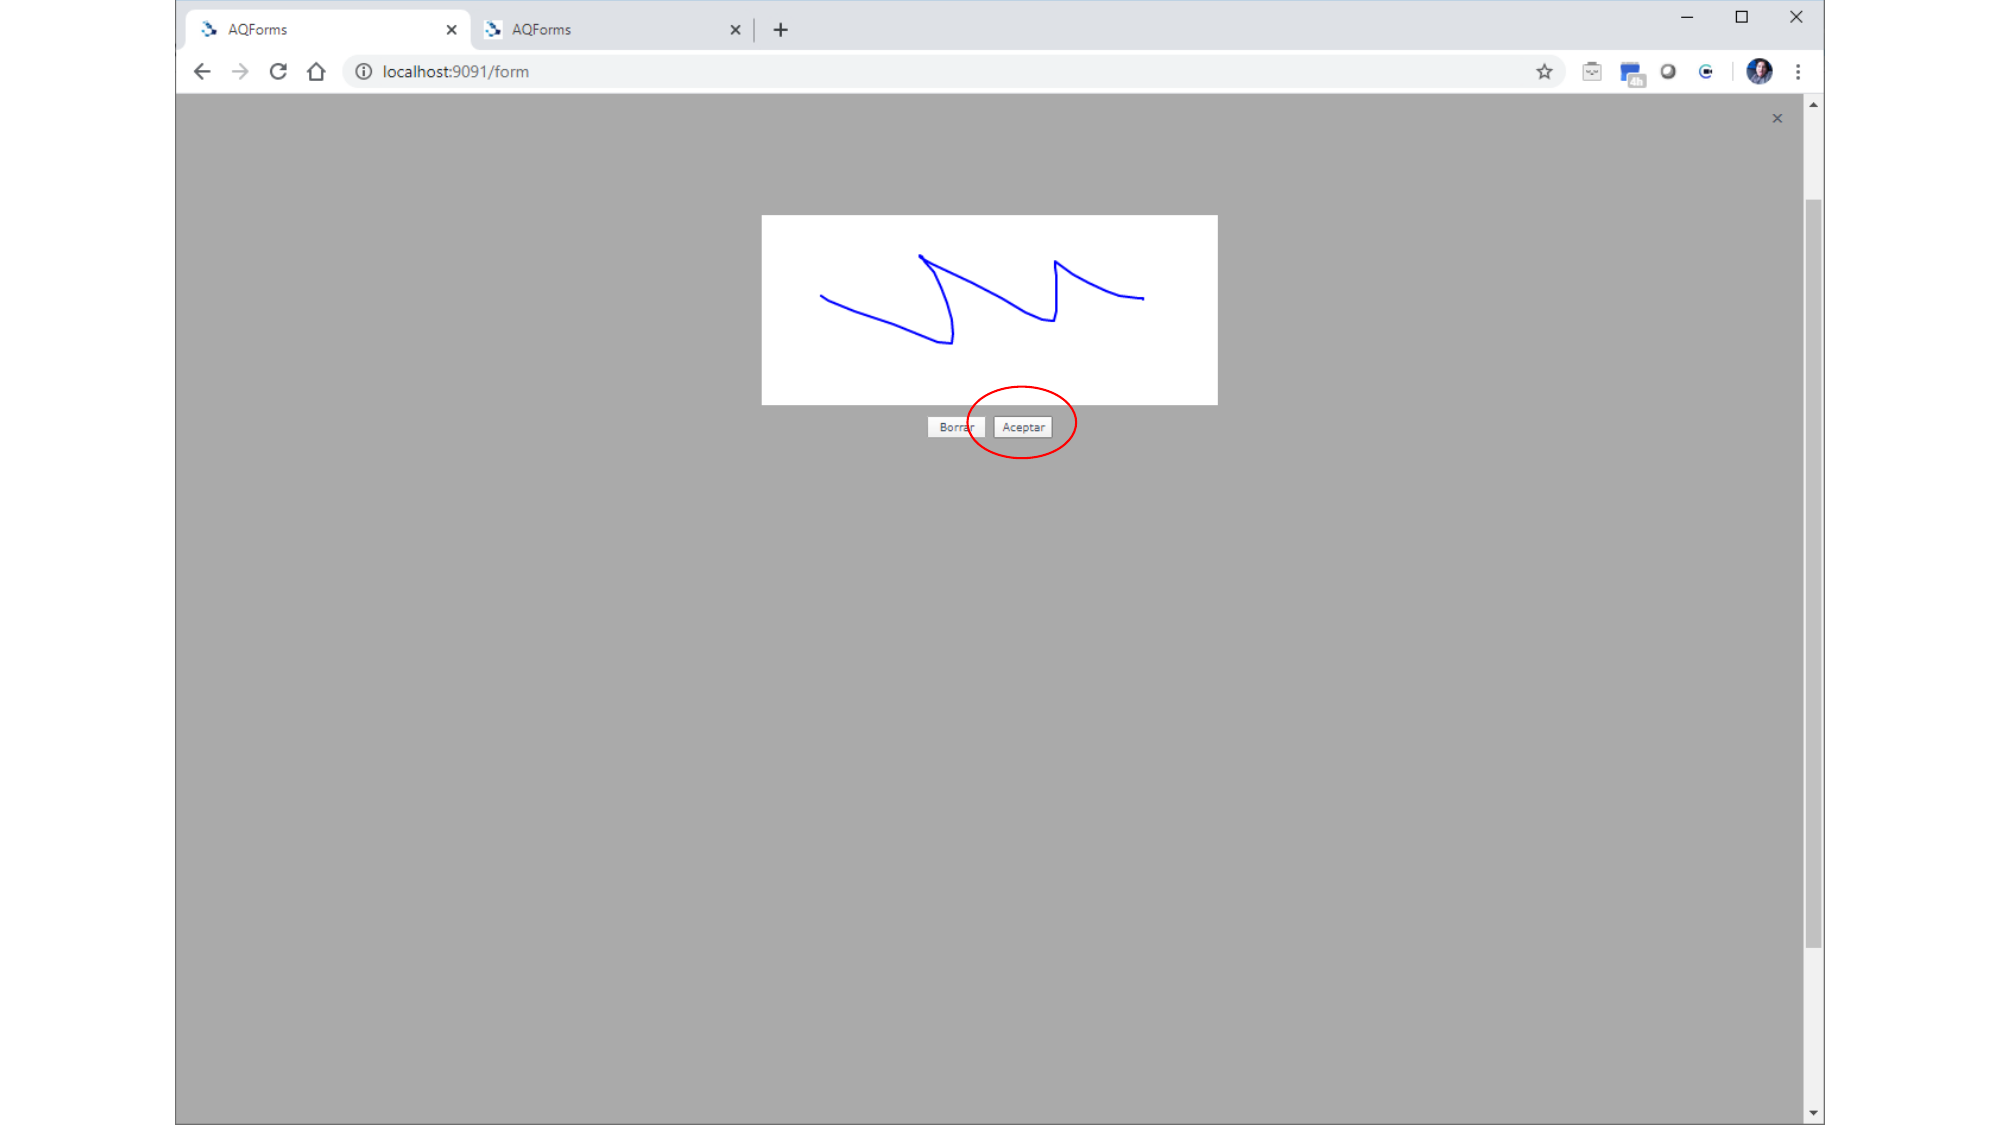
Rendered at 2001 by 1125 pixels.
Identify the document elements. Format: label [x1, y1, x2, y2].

picture [175, 0, 1825, 1125]
